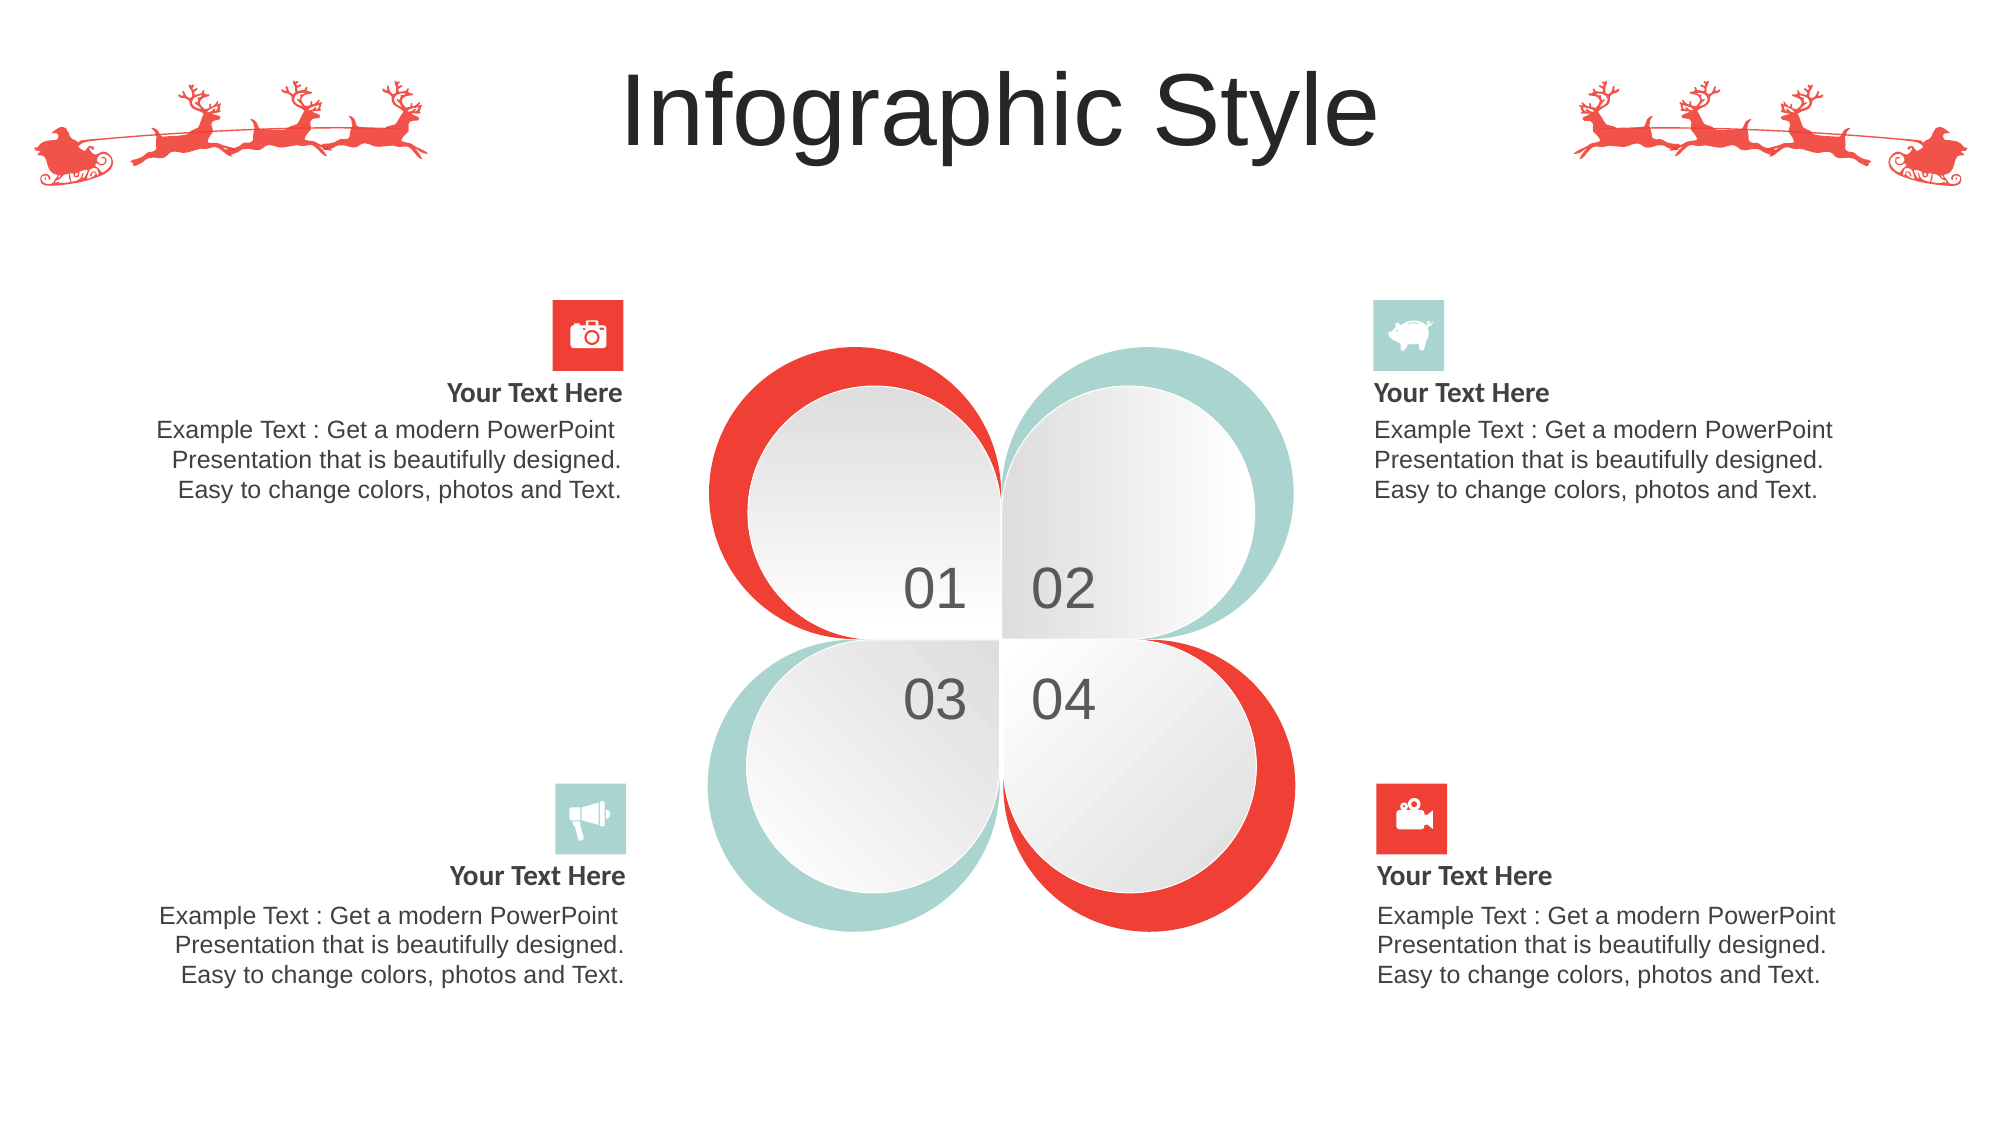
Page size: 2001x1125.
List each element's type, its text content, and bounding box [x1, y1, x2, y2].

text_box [120, 849, 641, 998]
text_box [568, 800, 612, 842]
text_box [554, 783, 627, 849]
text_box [1359, 365, 1879, 513]
text_box [552, 299, 624, 365]
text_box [1362, 849, 1882, 998]
text_box [1395, 796, 1434, 832]
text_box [117, 365, 638, 513]
list Infographic Style [0, 55, 2000, 175]
text_box [1372, 299, 1445, 365]
text_box [1386, 319, 1434, 352]
text_box [569, 319, 608, 350]
text_box [1375, 783, 1448, 849]
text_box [707, 347, 1296, 932]
